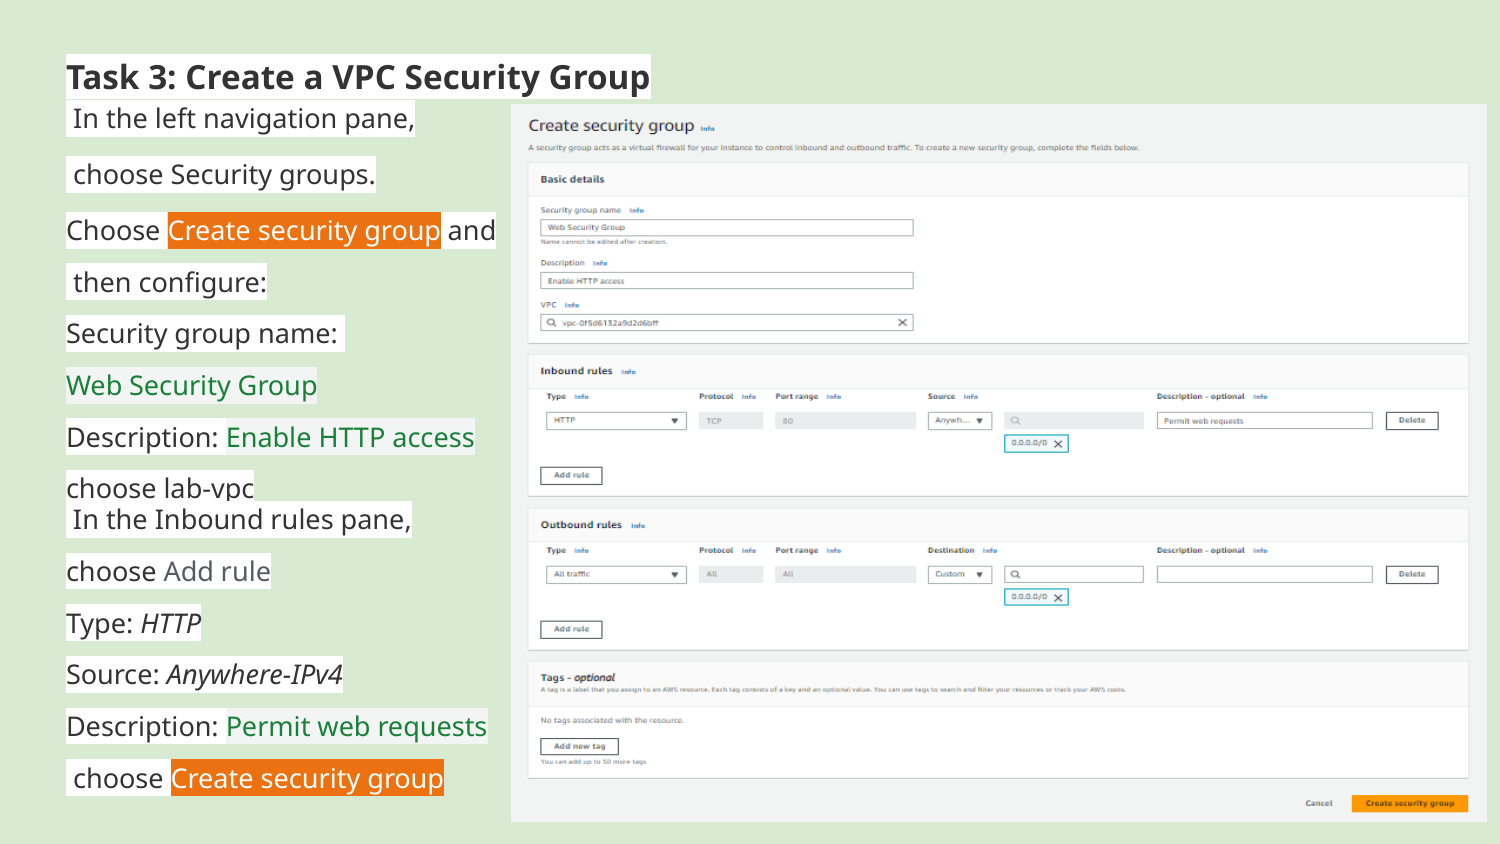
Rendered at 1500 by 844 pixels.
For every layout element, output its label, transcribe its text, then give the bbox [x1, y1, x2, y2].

picture [511, 104, 1487, 823]
list Task 3: Create a VPC Security Group In the left navigation pane, choose Security groups. Choose Create security group and then configure: Security group name: Web Security Group Description: Enable HTTP access choose lab-vpc In the Inbound rules pane, choose Add rule Type: HTTP Source: Anywhere-IPv4 Description: Permit web requests choose Create security group [51, 40, 1449, 748]
